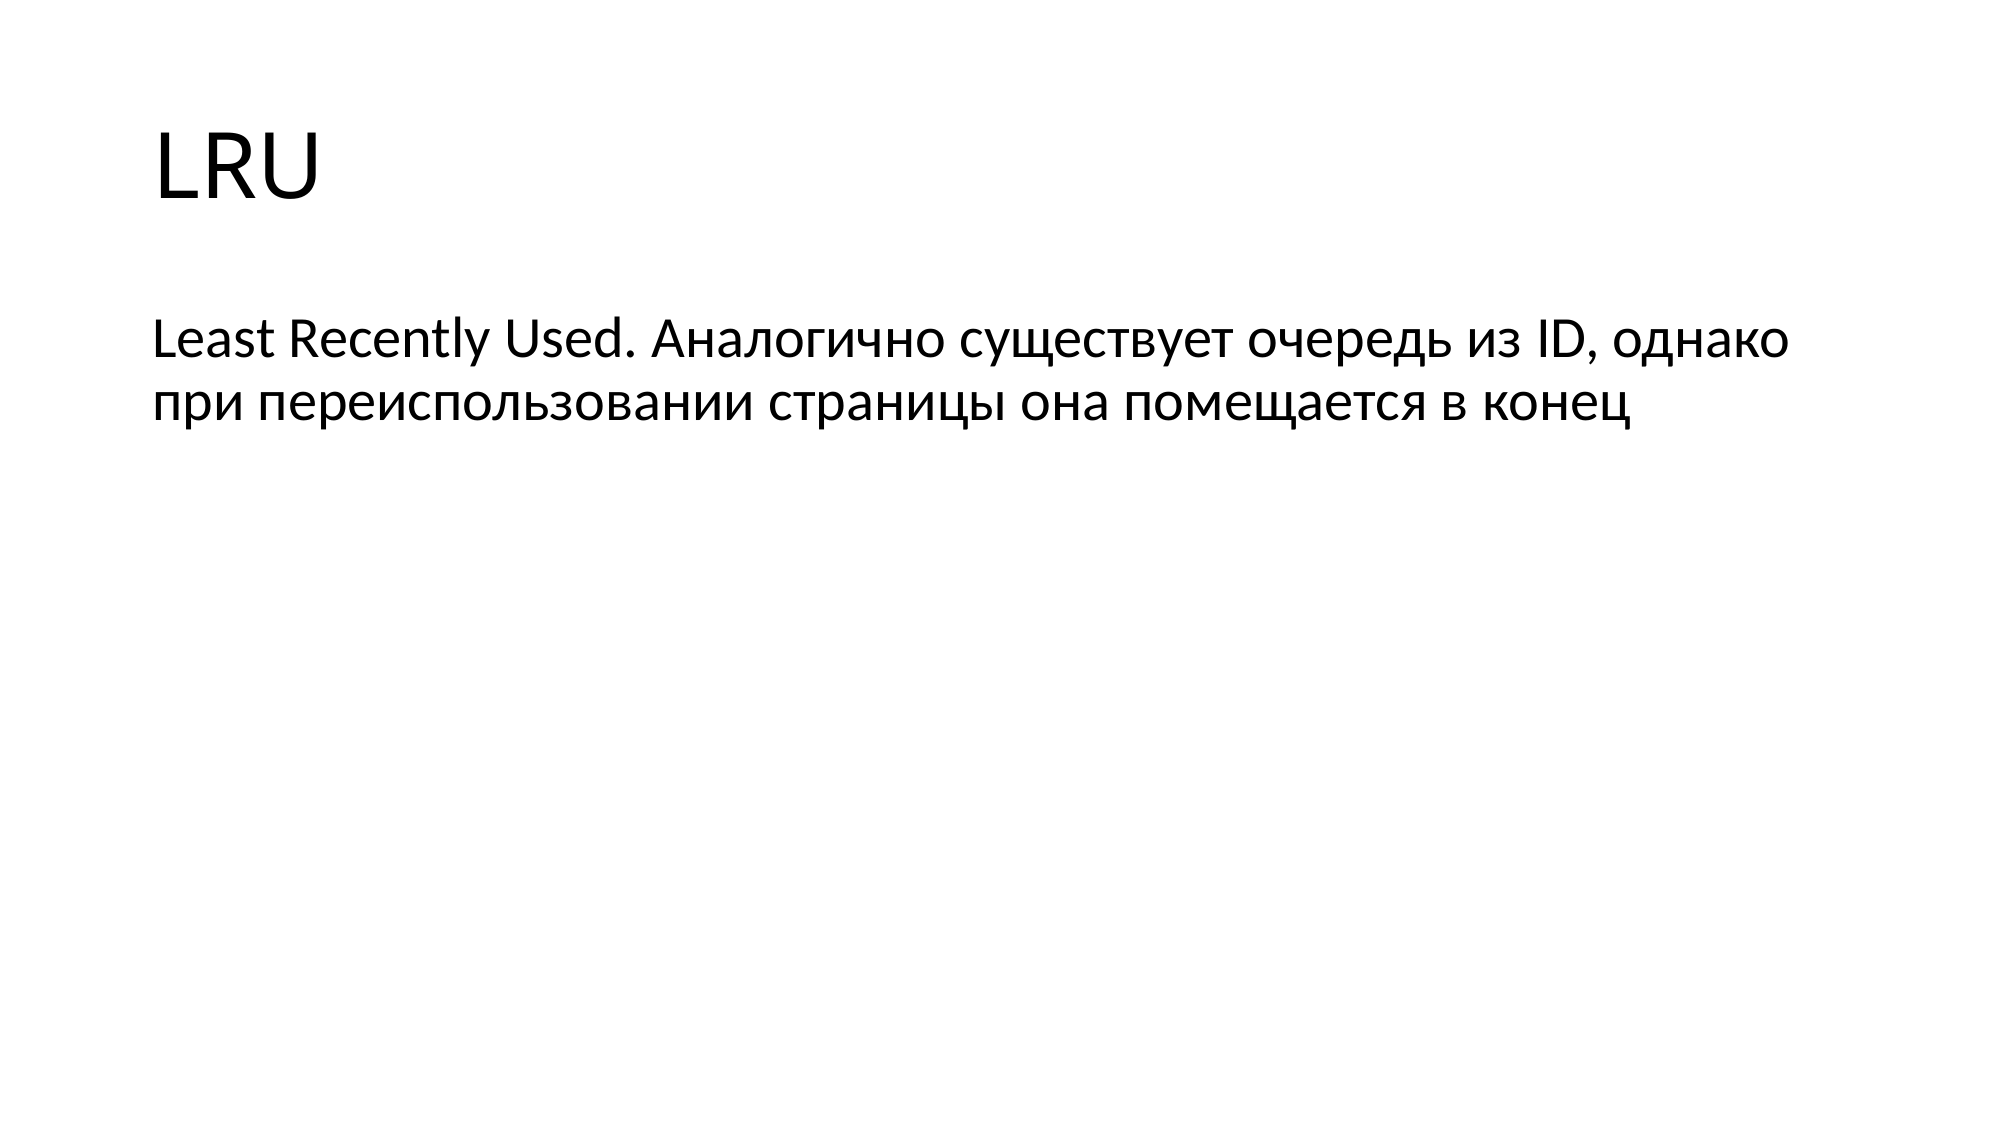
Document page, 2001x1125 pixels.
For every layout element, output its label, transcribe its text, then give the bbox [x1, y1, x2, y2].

list Least Recently Used. Аналогично существует очередь из ID, однако при переиспользовании страницы она помещается в конец [137, 299, 1863, 1014]
title LRU [137, 59, 1863, 278]
